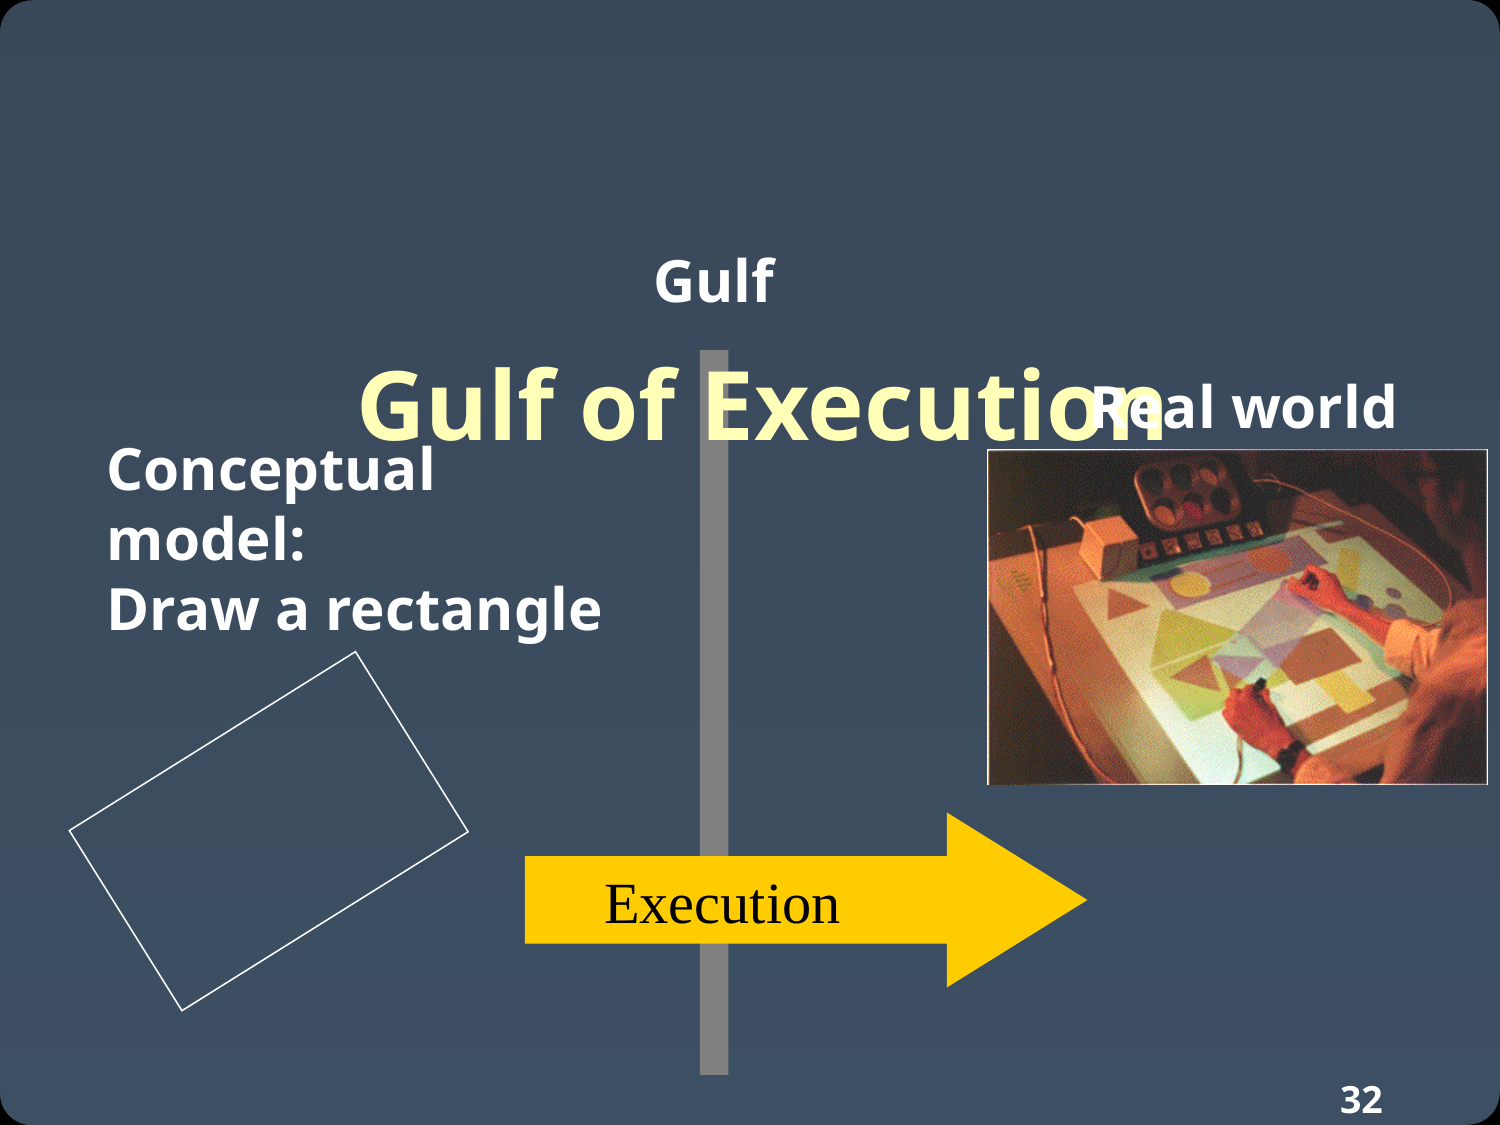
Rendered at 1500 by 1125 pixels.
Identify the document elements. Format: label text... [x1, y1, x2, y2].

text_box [524, 812, 1088, 988]
slide_number 32 [1325, 1068, 1450, 1114]
title Gulf of Execution [75, 337, 1451, 506]
text_box Gulf [638, 236, 790, 322]
picture [987, 449, 1488, 786]
text_box [699, 506, 729, 810]
text_box Conceptual model: Draw a rectangle [92, 424, 619, 720]
text_box [699, 996, 729, 1075]
text_box [69, 651, 469, 1011]
text_box Real world [1075, 362, 1413, 448]
